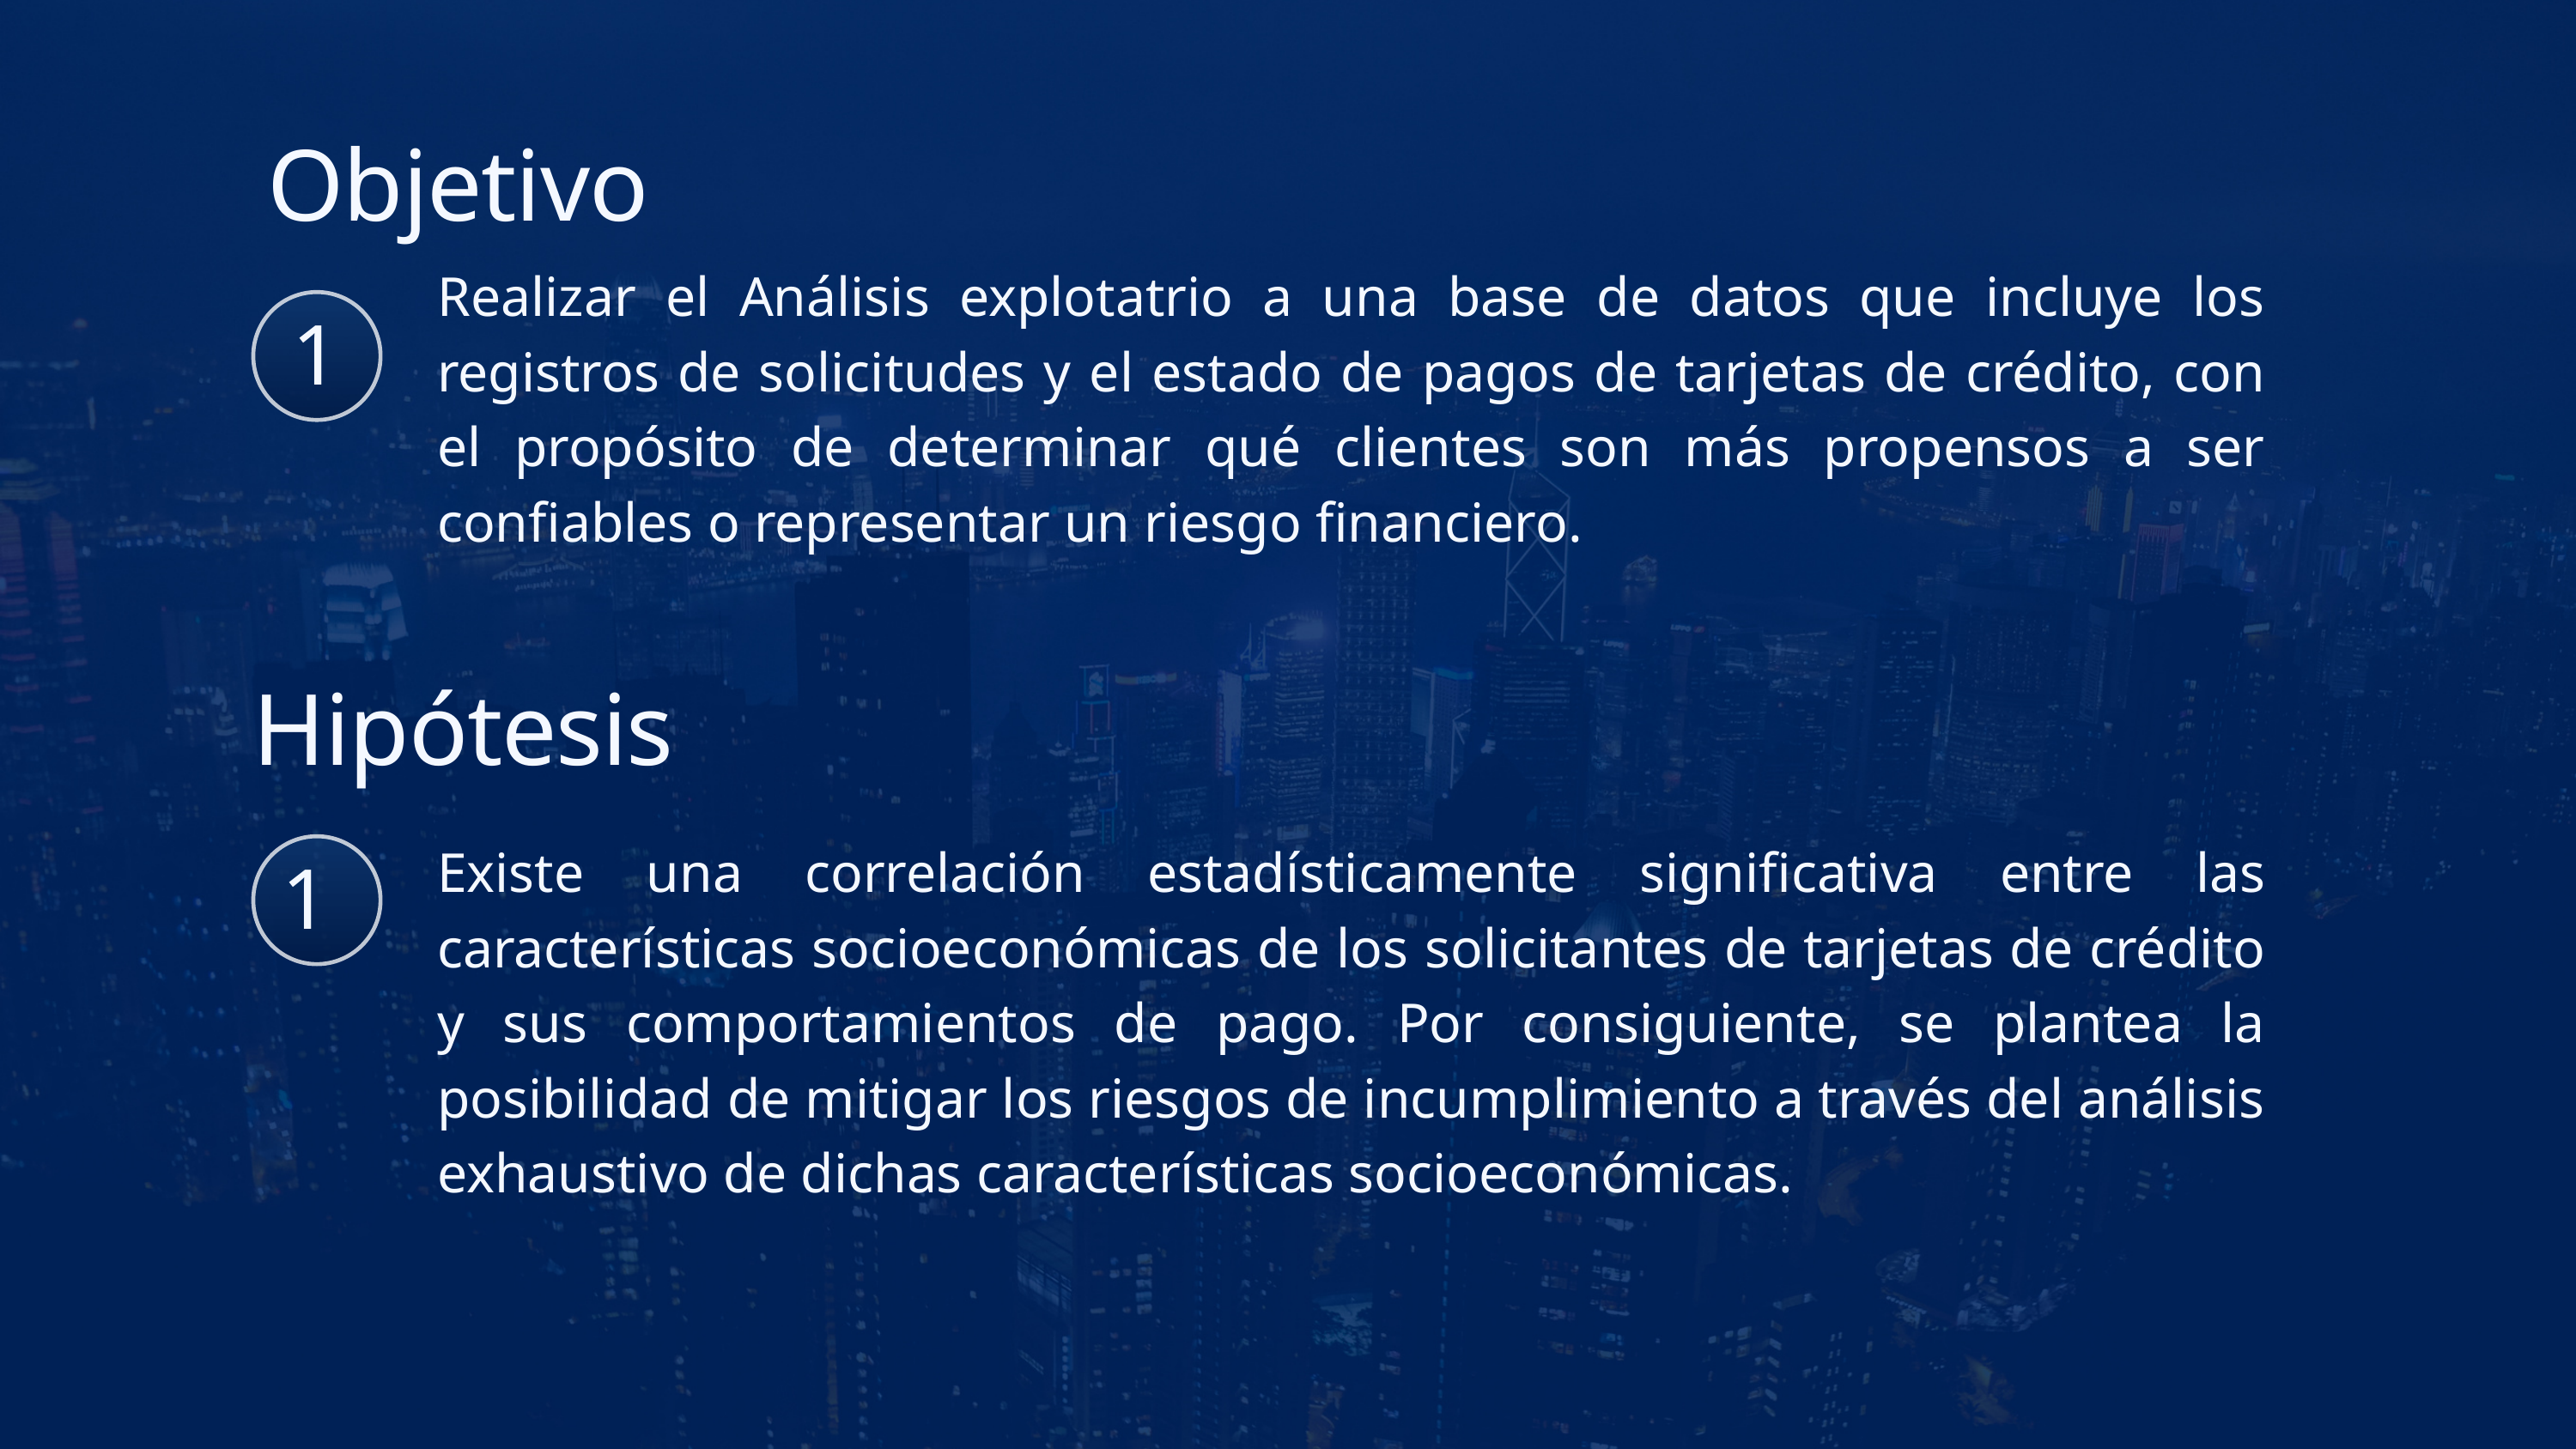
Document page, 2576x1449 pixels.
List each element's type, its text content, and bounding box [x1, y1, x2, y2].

text_box Existe una correlación estadísticamente significativa entre las características socioeconómicas de los solicitantes de tarjetas de crédito y sus comportamientos de pago. Por consiguiente, se plantea la posibilidad de mitigar los riesgos de incumplimiento a través del análisis exhaustivo de dichas características socioeconómicas. [437, 828, 2268, 1279]
text_box Realizar el Análisis explotatrio a una base de datos que incluye los registros de solicitudes y el estado de pagos de tarjetas de crédito, con el propósito de determinar qué clientes son más propensos a ser confiables o representar un riesgo financiero. [437, 252, 2268, 553]
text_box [252, 291, 381, 421]
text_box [252, 835, 381, 965]
text_box Hipótesis [252, 676, 1236, 785]
text_box Objetivo [267, 131, 1260, 241]
text_box [0, 0, 2576, 1449]
